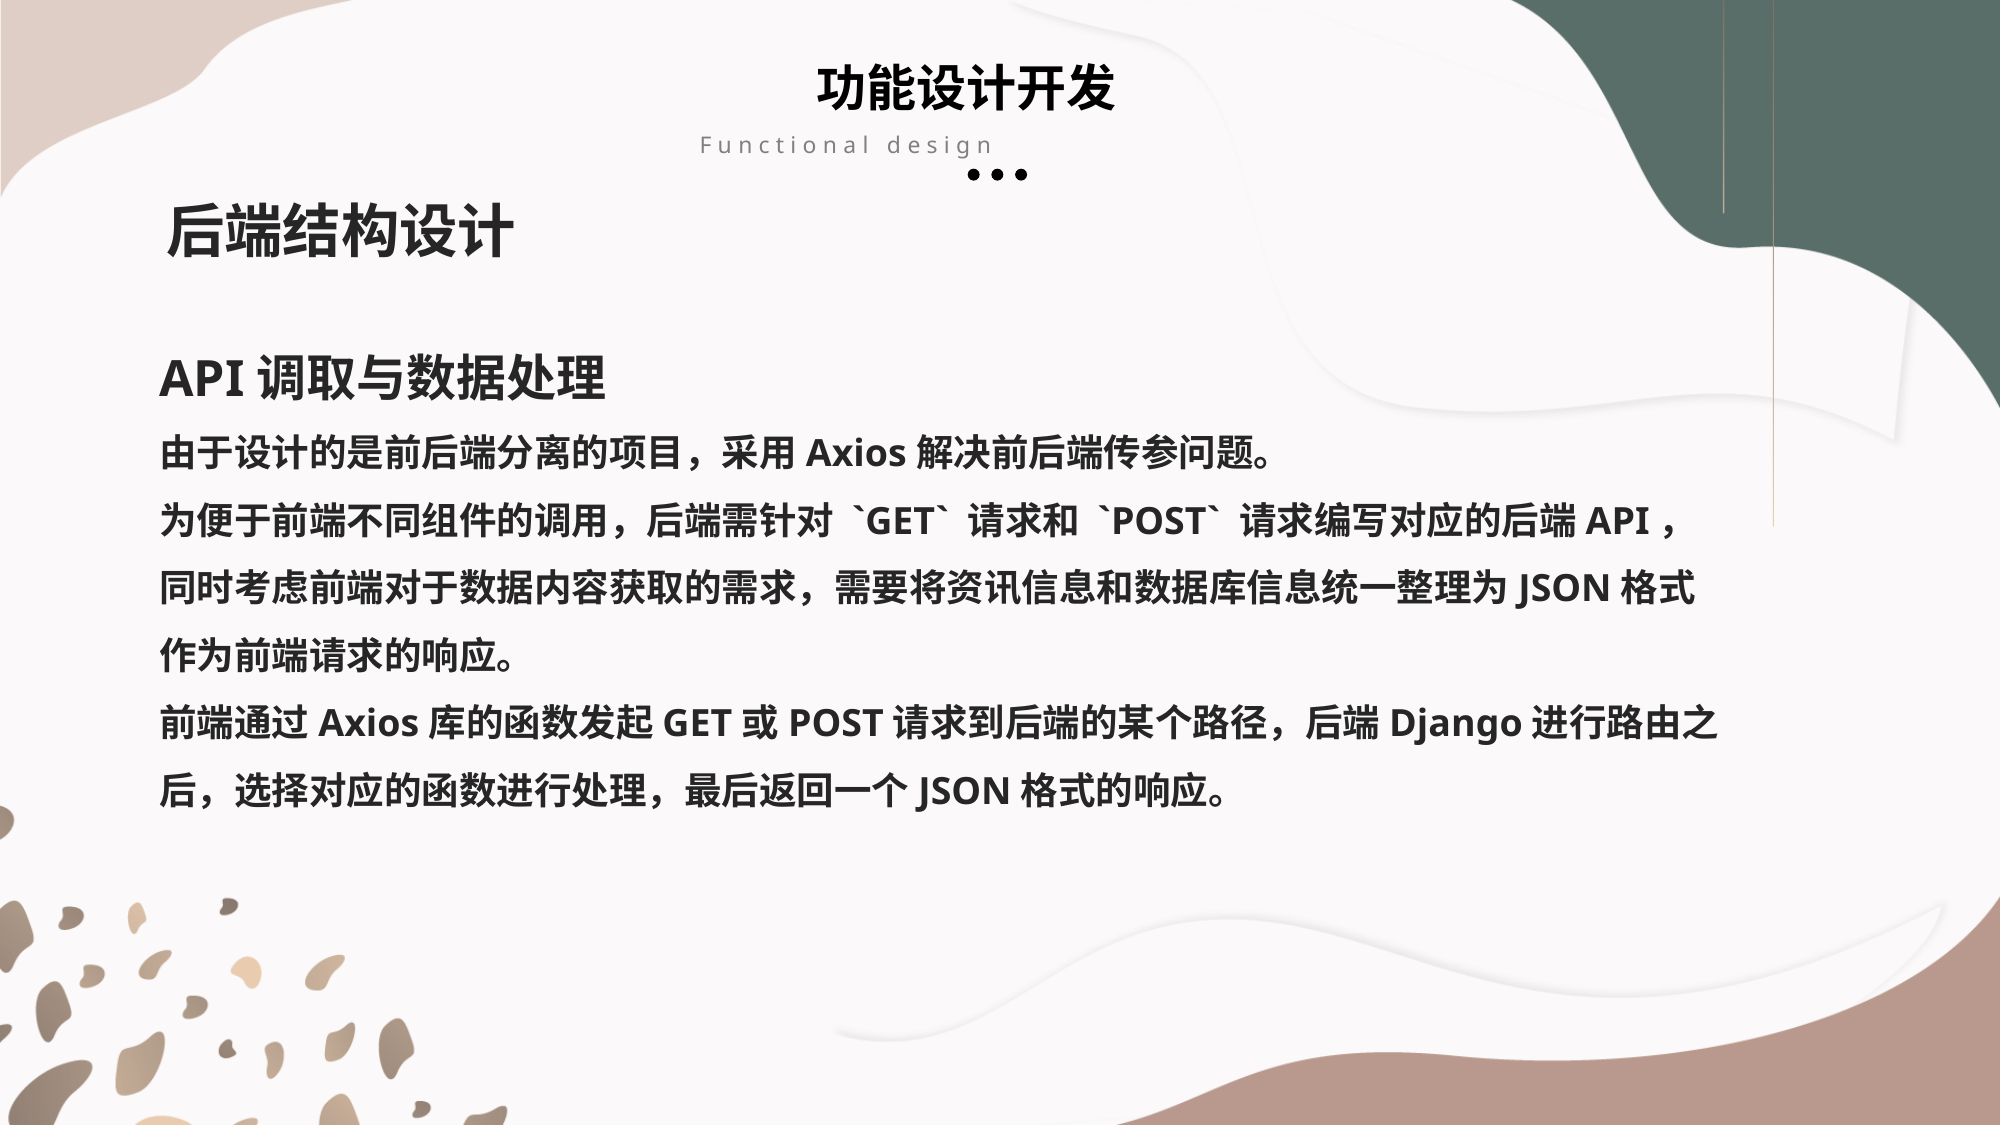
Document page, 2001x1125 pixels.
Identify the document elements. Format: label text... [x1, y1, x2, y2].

text_box 后端结构设计 [151, 187, 992, 272]
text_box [699, 56, 1301, 189]
text_box API调取与数据处理 由于设计的是前后端分离的项目，采用Axios解决前后端传参问题。 为便于前端不同组件的调用，后端需针对 `GET` 请求和 `POST` 请求编写对应的后端API，同时考虑前端对于数据内容获取的需求，需要将资讯信息和数据库信息统一整理为JSON格式作为前端请求的响应。 前端通过Axios库的函数发起GET或POST请求到后端的某个路径，后端Django进行路由之后，选择对应的函数进行处理，最后返回一个JSON格式的响应。 [144, 309, 1743, 819]
picture [0, 0, 2000, 1125]
